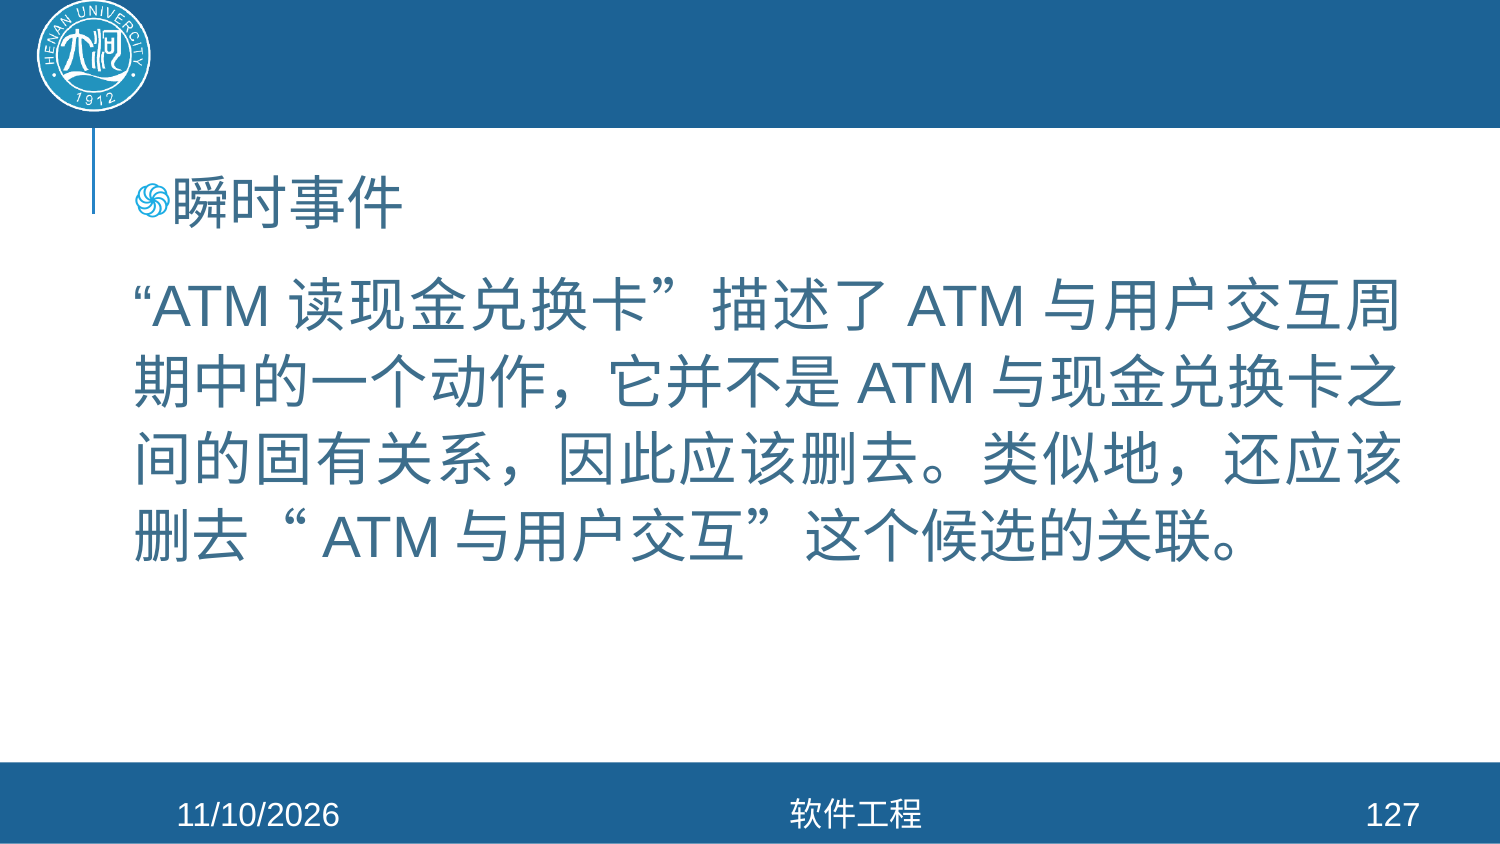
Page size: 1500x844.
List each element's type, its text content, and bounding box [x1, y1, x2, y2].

slide_number 127 [1333, 796, 1454, 830]
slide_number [126, 796, 391, 830]
list 瞬时事件 “ATM读现金兑换卡”描述了ATM与用户交互周期中的一个动作，它并不是ATM与现金兑换卡之间的固有关系，因此应该删去。类似地，还应该删去“ATM与用户交互”这个候选的关联。 [126, 151, 1411, 777]
footer 软件工程 [391, 796, 1322, 830]
